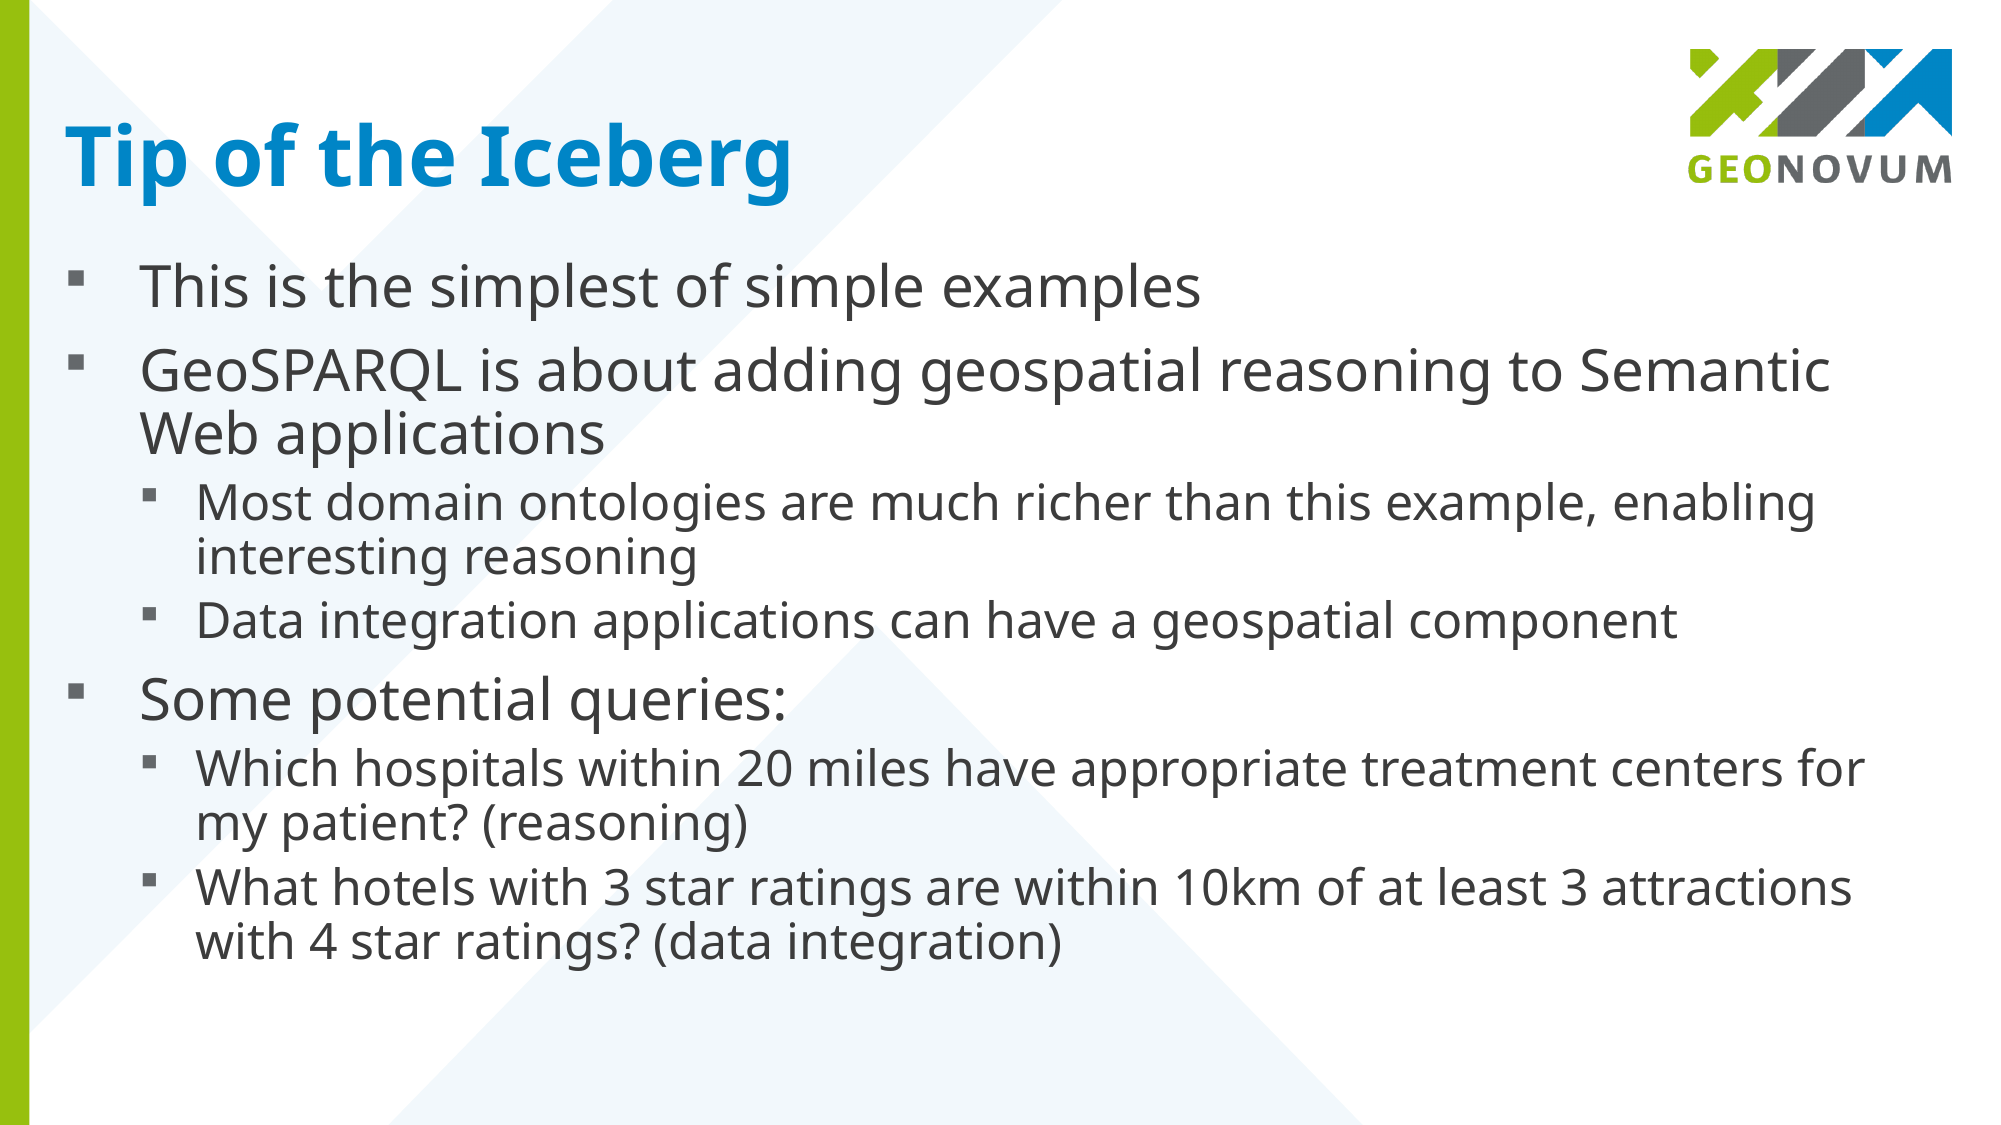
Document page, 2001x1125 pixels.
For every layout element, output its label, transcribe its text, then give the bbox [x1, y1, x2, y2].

title Tip of the Iceberg [49, 0, 1654, 210]
picture [1686, 49, 1955, 186]
list This is the simplest of simple examples GeoSPARQL is about adding geospatial reasoning to Semantic Web applications Most domain ontologies are much richer than this example, enabling interesting reasoning Data integration applications can have a geospatial component Some potential queries: Which hospitals within 20 miles have appropriate treatment centers for my patient? (reasoning) What hotels with 3 star ratings are within 10km of at least 3 attractions with 4 star ratings? (data integration) [49, 249, 1951, 1059]
